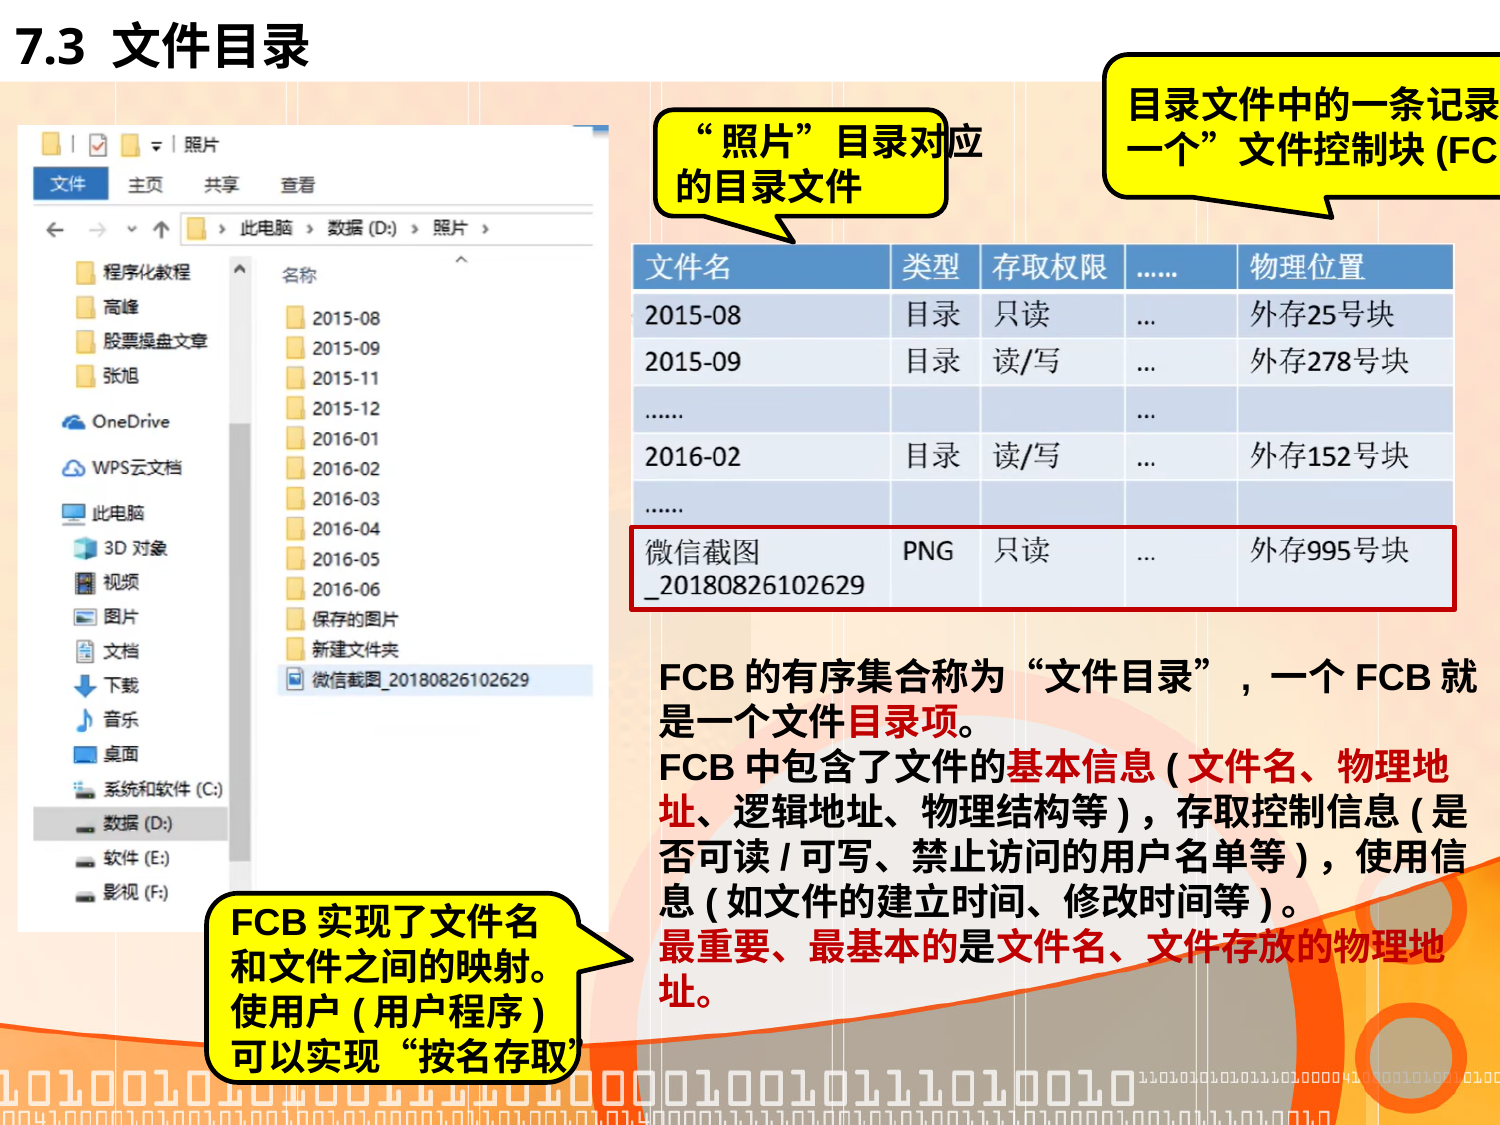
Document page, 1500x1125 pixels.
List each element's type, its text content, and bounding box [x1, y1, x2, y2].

text_box FCB实现了文件名 和文件之间的映射。 使用户(用户程序) 可以实现“按名存取” [206, 941, 632, 1083]
title 7.3 文件目录 [0, 6, 1500, 83]
text_box “照片”目录对应 的目录文件 [655, 109, 947, 241]
text_box 目录文件中的一条记录就是 一个”文件控制块(FCB)” [1104, 54, 1500, 218]
picture [0, 83, 1500, 1125]
text_box FCB的有序集合称为“文件目录”, 一个FCB就是一个文件目录项。 FCB中包含了文件的基本信息(文件名、物理地址、逻辑地址、物理结构等)，存取控制信息(是否可读/可写、禁止访问的用户名单等)，使用信息(如文件的建立时间、修改时间等)。 最重要、最基本的是文件名、文件存放的物理地址。 [643, 645, 1496, 1020]
